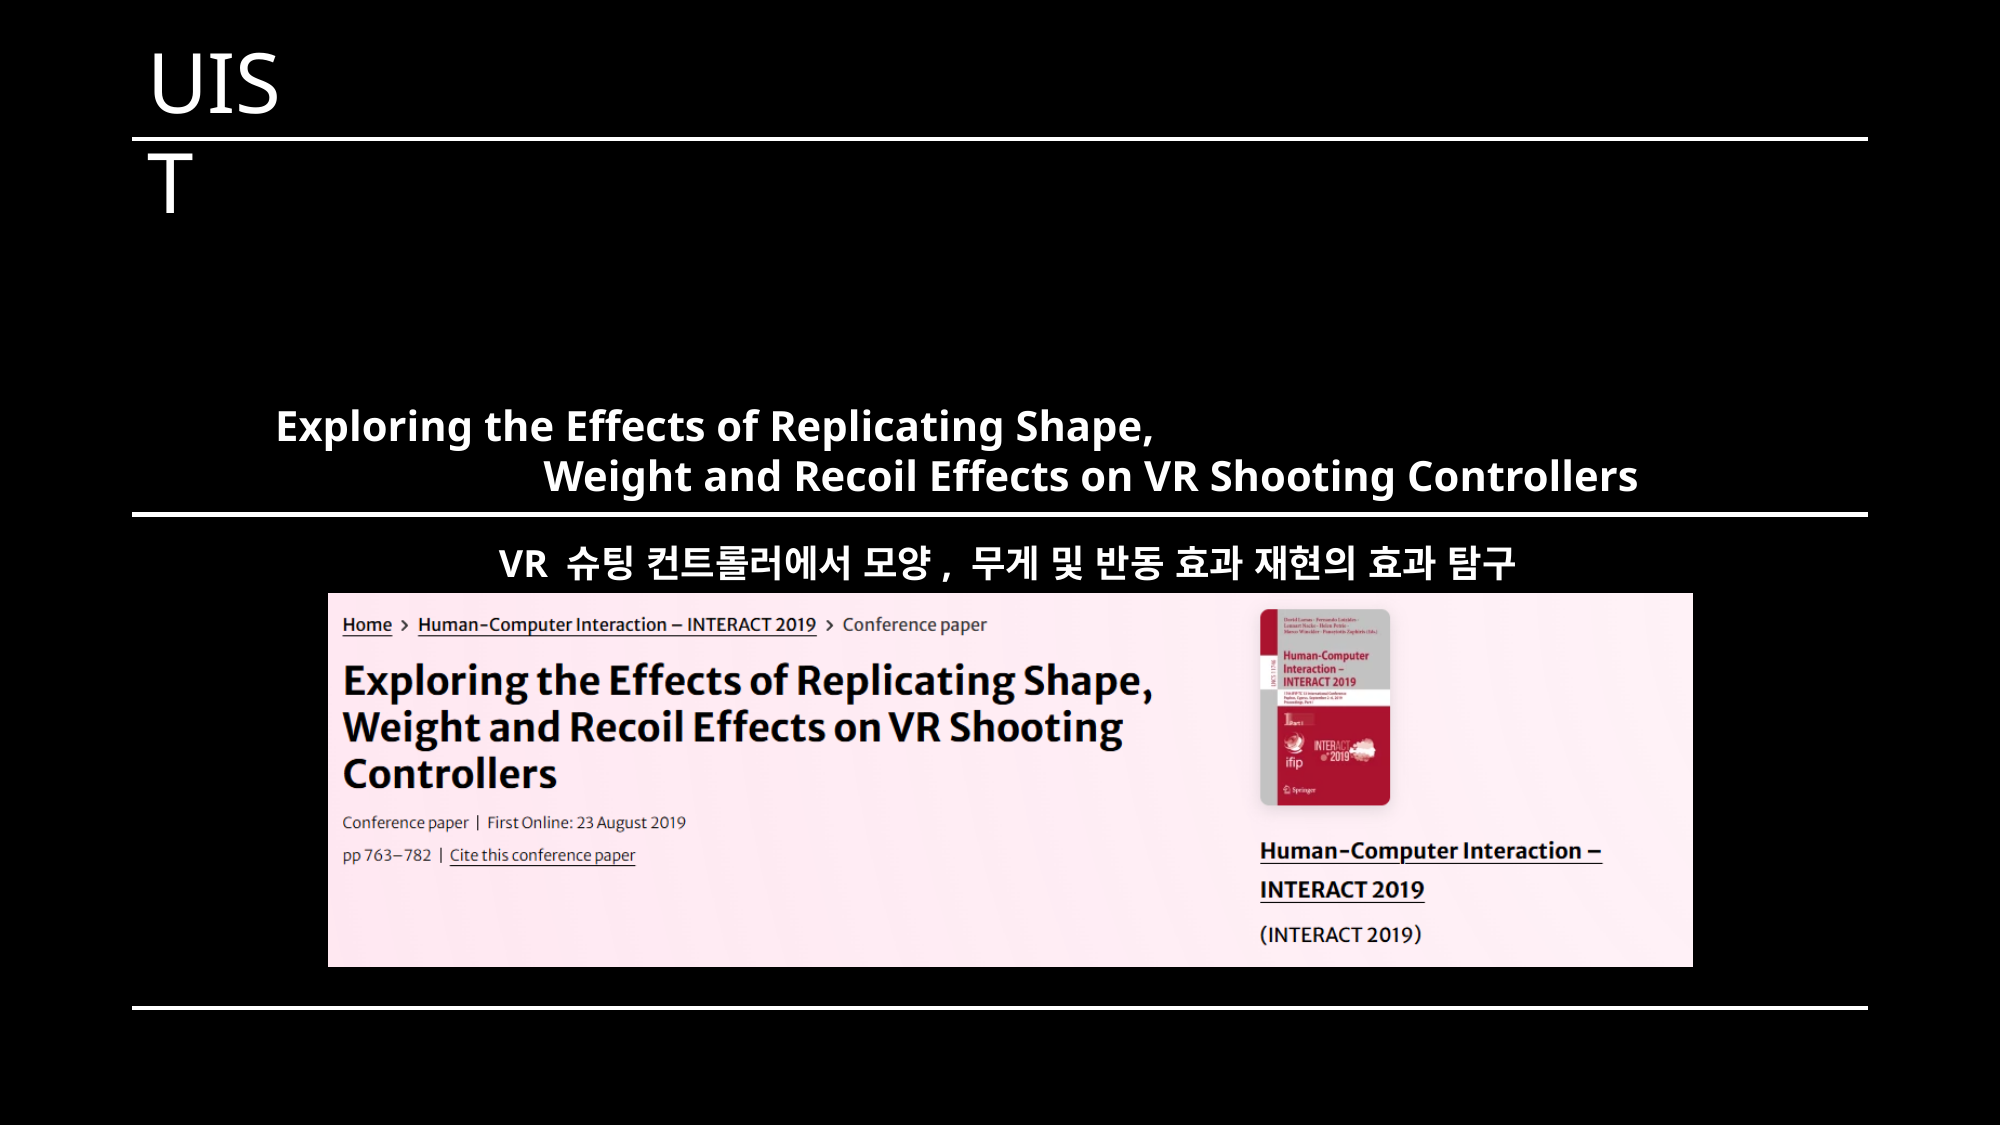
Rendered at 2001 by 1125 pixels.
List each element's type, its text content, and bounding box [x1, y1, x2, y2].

text_box UIST [132, 22, 338, 138]
text_box Exploring the Effects of Replicating Shape, Weight and Recoil Effects on VR Shooting Controllers [275, 399, 1747, 500]
text_box UIST [132, 139, 338, 238]
picture [328, 593, 1693, 967]
text_box VR 슈팅 컨트롤러에서 모양, 무게 및 반동 효과 재현의 효과 탐구 [484, 532, 1664, 592]
